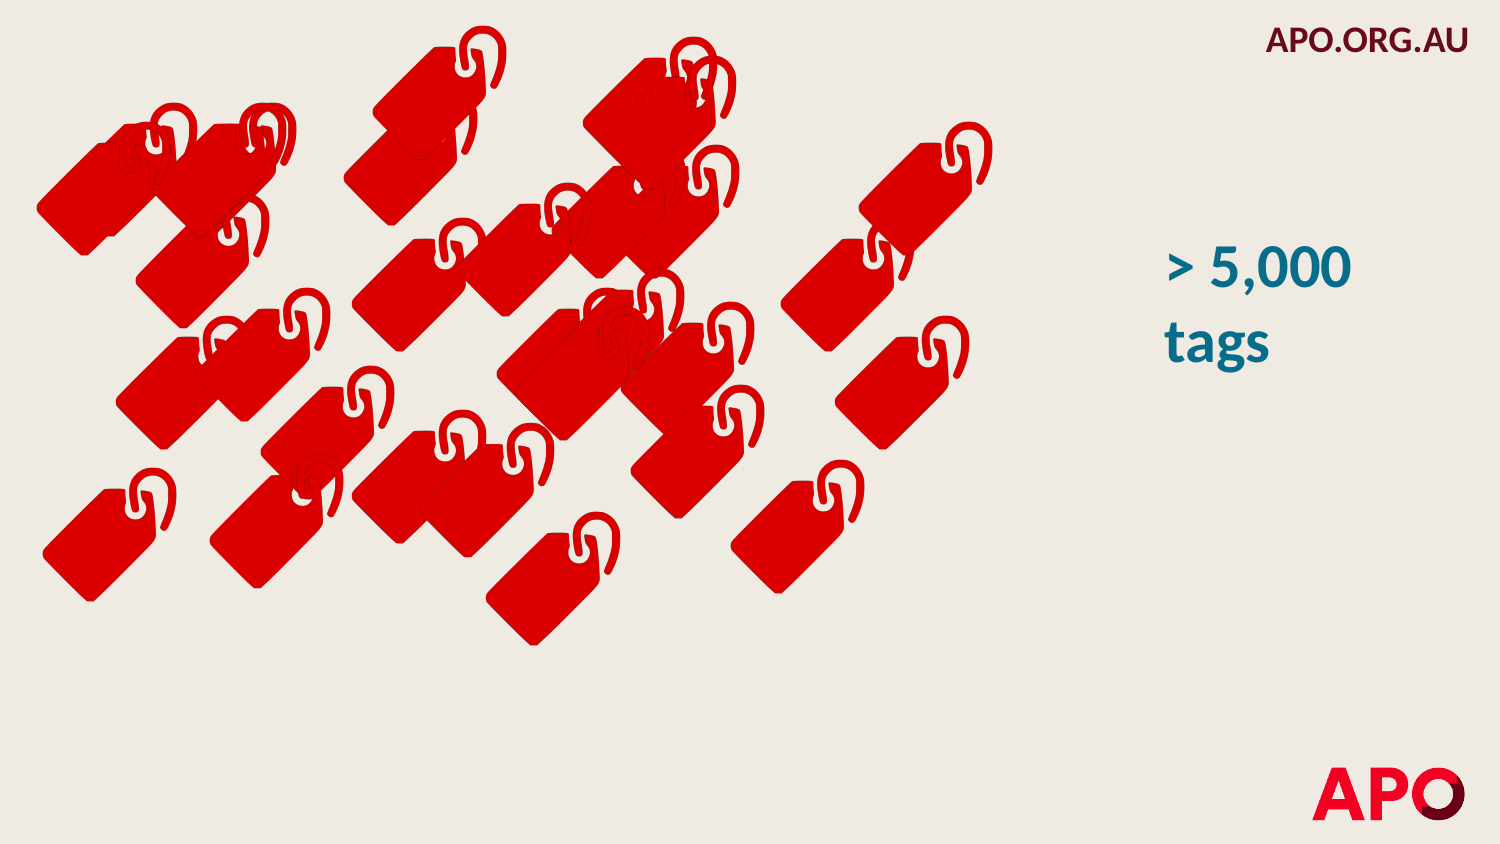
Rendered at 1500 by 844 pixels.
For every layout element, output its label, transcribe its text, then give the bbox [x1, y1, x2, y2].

picture [1300, 755, 1469, 832]
text_box > 5,000 tags [1149, 210, 1409, 313]
picture [20, 9, 1009, 662]
